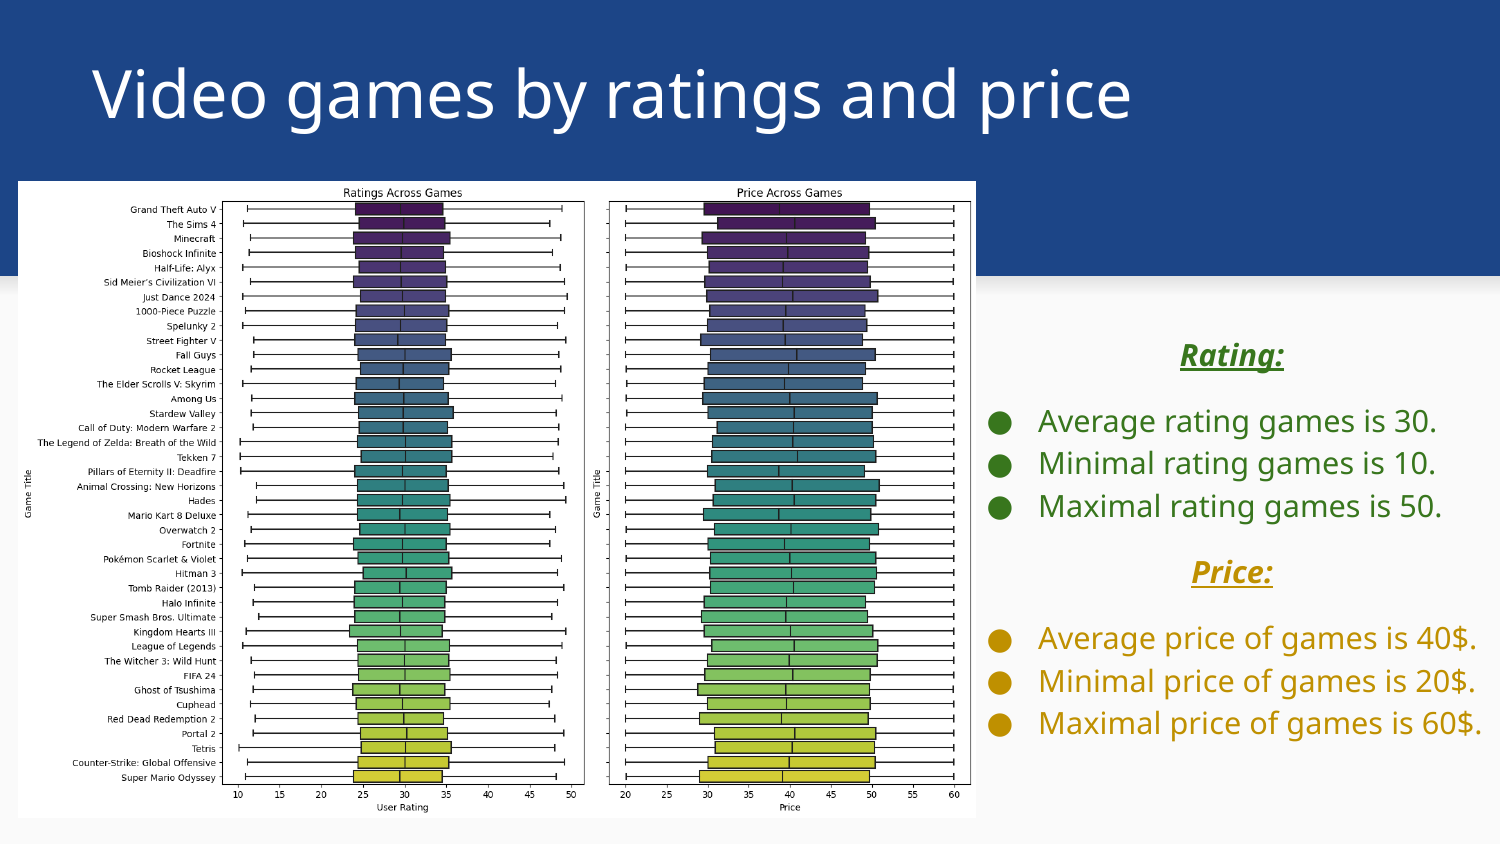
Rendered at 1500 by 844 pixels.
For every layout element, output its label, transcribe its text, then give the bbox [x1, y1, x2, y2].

list Rating: Average rating games is 30. Minimal rating games is 10. Maximal rating games is 50. Price: Average price of games is 40$. Minimal price of games is 20$. Maximal price of games is 60$. [981, 314, 1500, 760]
title Video games by ratings and price [77, 21, 1427, 148]
picture [18, 181, 977, 818]
